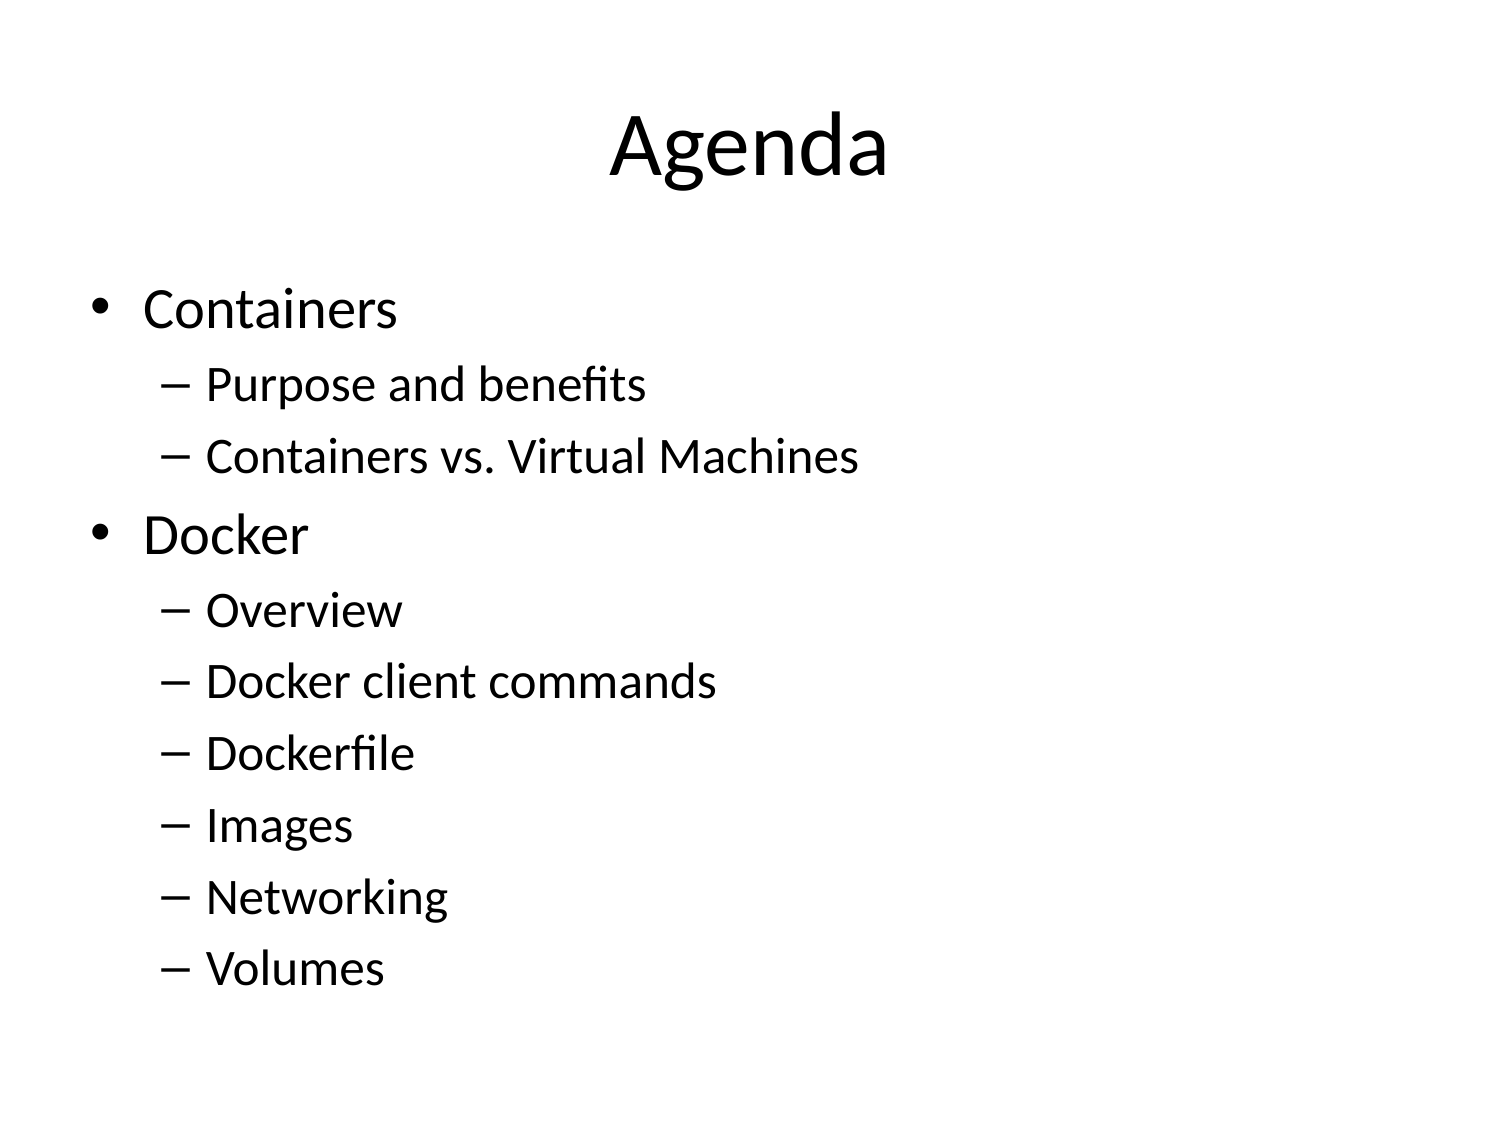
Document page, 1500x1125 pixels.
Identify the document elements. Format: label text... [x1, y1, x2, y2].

title Agenda [75, 45, 1425, 233]
list Containers Purpose and benefits Containers vs. Virtual Machines Docker Overview Docker client commands Dockerfile Images Networking Volumes [75, 262, 1425, 1005]
